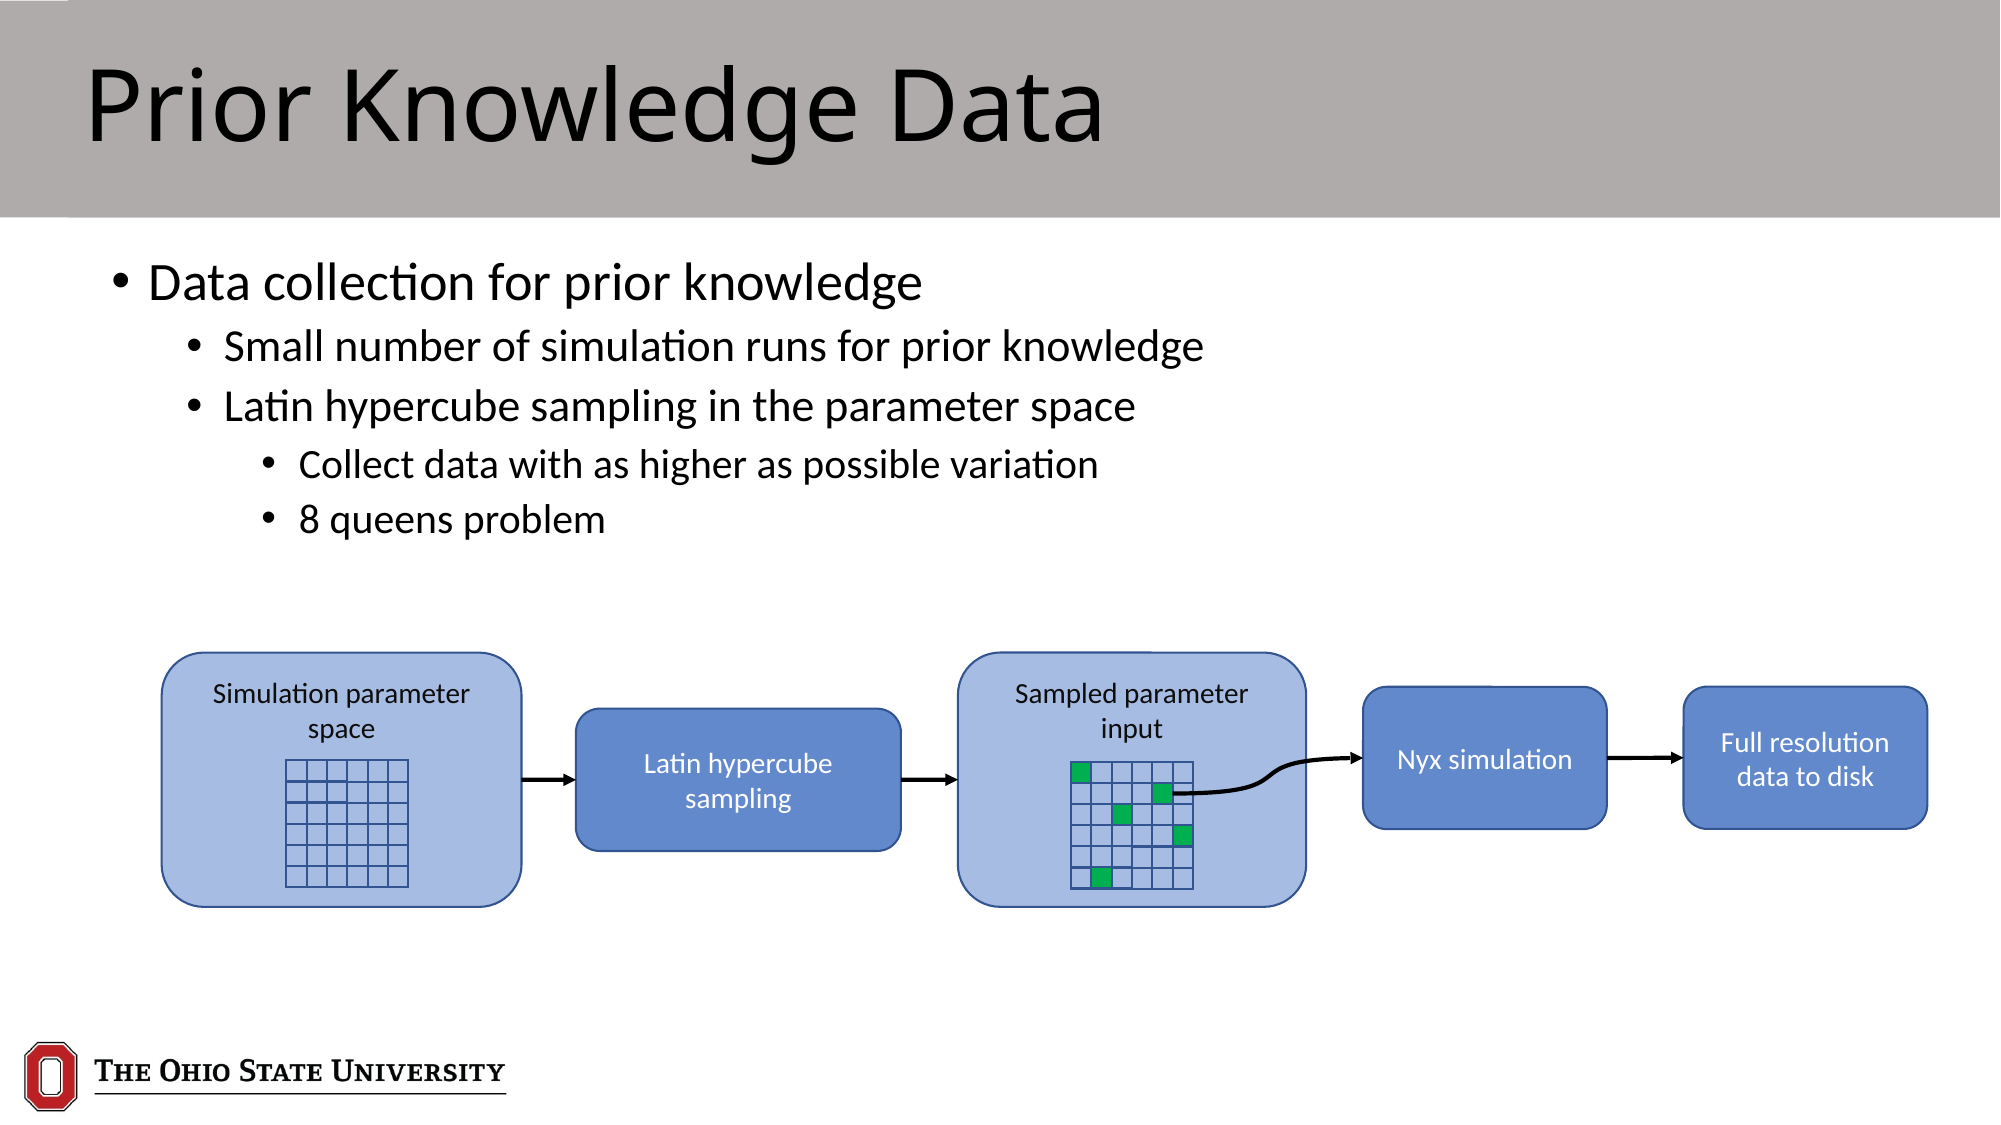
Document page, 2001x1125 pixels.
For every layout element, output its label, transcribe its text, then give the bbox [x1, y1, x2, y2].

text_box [1172, 757, 1364, 794]
text_box Nyx simulation [1361, 685, 1608, 831]
text_box Simulation parameter space [160, 651, 523, 908]
title Prior Knowledge Data [68, 0, 2000, 218]
text_box Latin hypercube sampling [574, 707, 902, 853]
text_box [286, 760, 409, 888]
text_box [957, 652, 1307, 907]
picture [0, 1028, 530, 1125]
text_box Full resolution data to disk [1682, 685, 1929, 830]
list Data collection for prior knowledge Small number of simulation runs for prior knowledge Latin hypercube sampling in the parameter space Collect data with as higher as possible variation 8 queens problem [96, 246, 1902, 1024]
